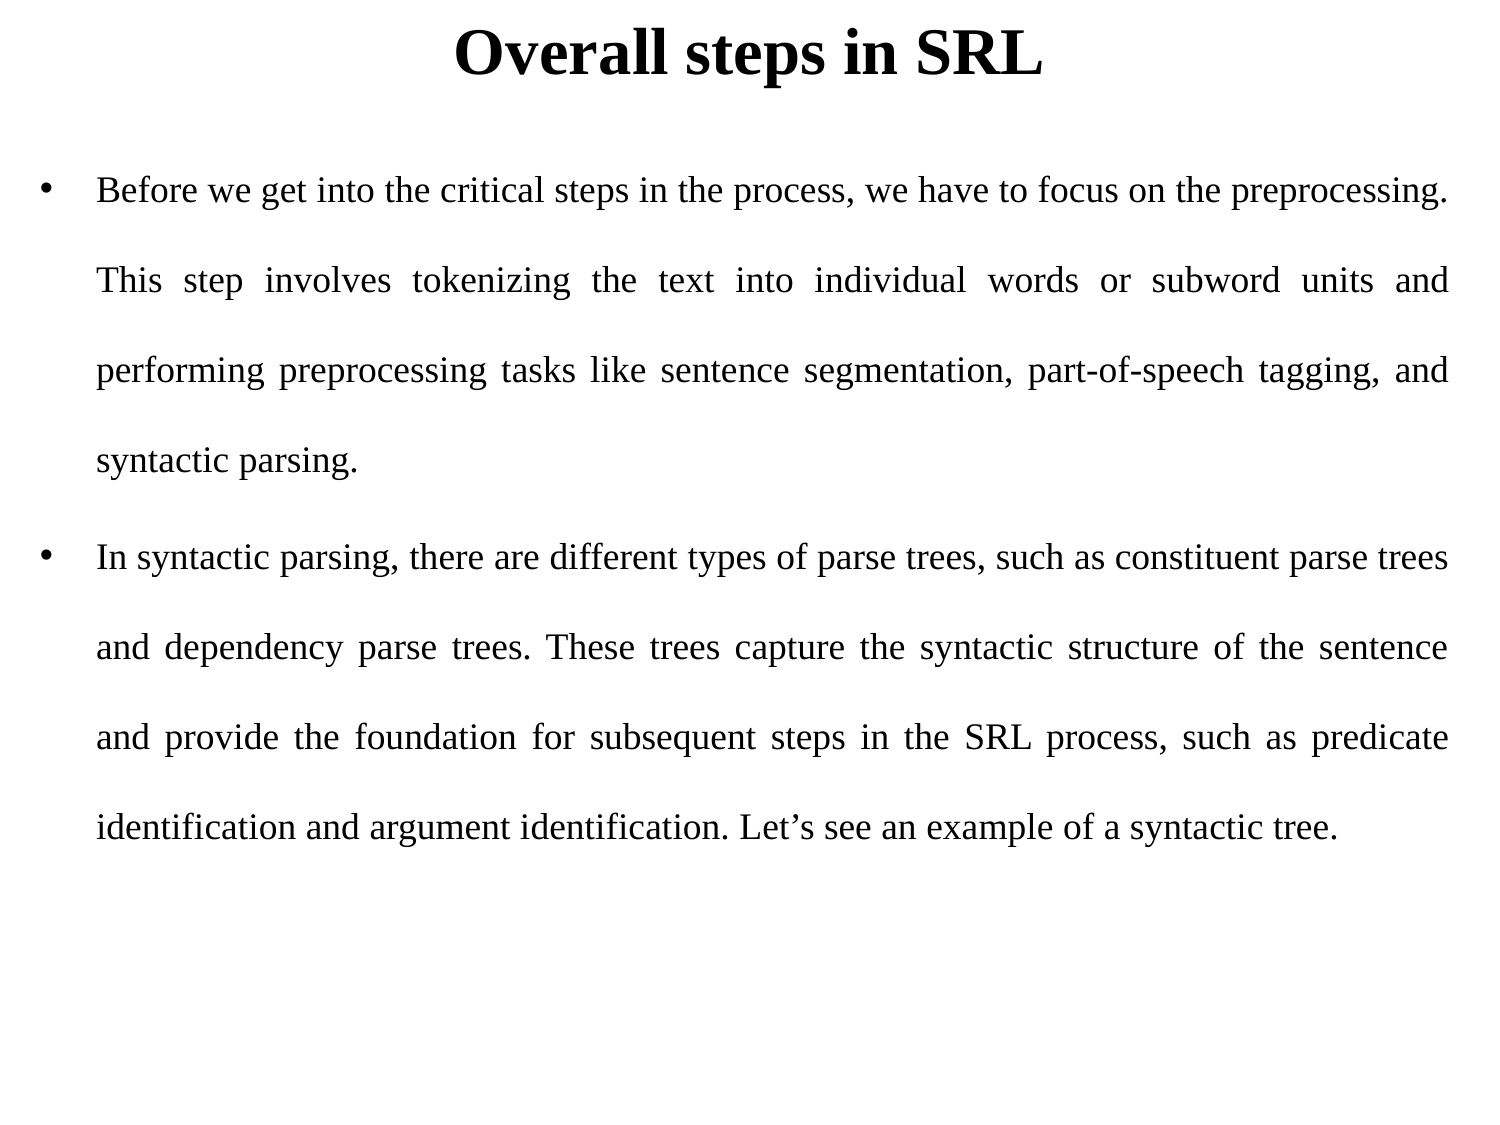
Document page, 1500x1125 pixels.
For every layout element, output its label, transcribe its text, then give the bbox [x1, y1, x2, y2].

title Overall steps in SRL [74, 37, 1426, 112]
list Before we get into the critical steps in the process, we have to focus on the preprocessing. This step involves tokenizing the text into individual words or subword units and performing preprocessing tasks like sentence segmentation, part-of-speech tagging, and syntactic parsing. In syntactic parsing, there are different types of parse trees, such as constituent parse trees and dependency parse trees. These trees capture the syntactic structure of the sentence and provide the foundation for subsequent steps in the SRL process, such as predicate identification and argument identification. Let’s see an example of a syntactic tree. [24, 112, 1466, 1038]
